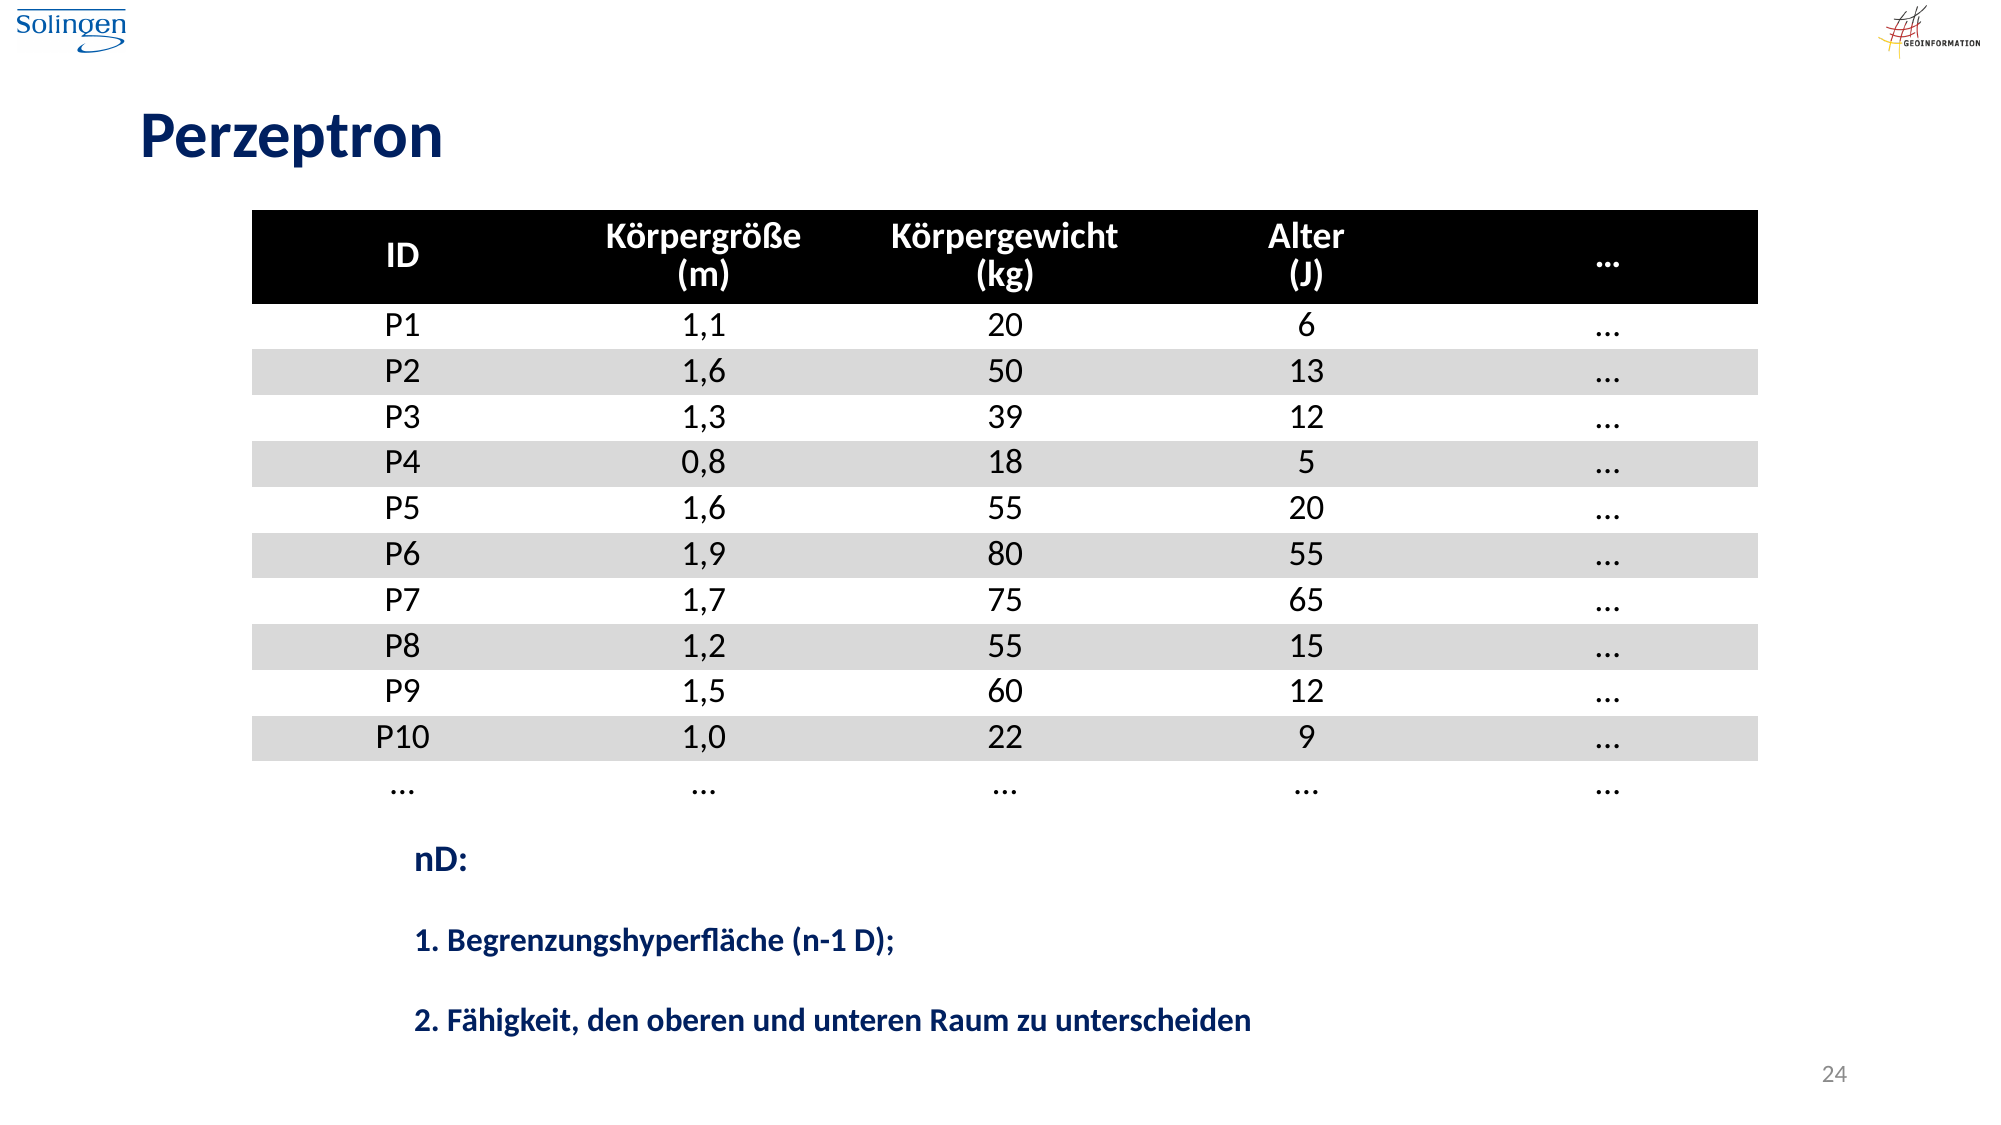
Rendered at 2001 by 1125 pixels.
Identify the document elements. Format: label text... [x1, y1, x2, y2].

table_cell … [1457, 349, 1758, 395]
table_cell 1,3 [553, 395, 855, 441]
table_cell 50 [855, 349, 1156, 395]
table_cell P6 [252, 533, 553, 578]
table_cell … [1457, 624, 1758, 670]
table_header Körpergröße (m) [553, 210, 855, 304]
table_cell 1,9 [553, 533, 855, 578]
table_cell … [1457, 304, 1758, 349]
table_cell 22 [855, 716, 1156, 761]
table_cell 13 [1156, 349, 1457, 395]
table_cell … [1457, 533, 1758, 578]
table_cell 18 [855, 441, 1156, 487]
table_cell 20 [1156, 487, 1457, 533]
table_cell … [553, 761, 855, 807]
table_cell 55 [855, 487, 1156, 533]
table_cell 12 [1156, 670, 1457, 716]
table_cell … [1457, 441, 1758, 487]
table_cell … [252, 761, 553, 807]
table_cell … [1457, 487, 1758, 533]
table_cell … [855, 761, 1156, 807]
table_cell P5 [252, 487, 553, 533]
table_cell … [1156, 761, 1457, 807]
table_header Alter (J) [1156, 210, 1457, 304]
table_cell 0,8 [553, 441, 855, 487]
table_cell … [1457, 761, 1758, 807]
table_cell … [1457, 670, 1758, 716]
table_cell 75 [855, 578, 1156, 624]
table_cell 80 [855, 533, 1156, 578]
text_box Perzeptron [125, 83, 745, 178]
table_cell 1,6 [553, 487, 855, 533]
table_cell 1,2 [553, 624, 855, 670]
table_cell P7 [252, 578, 553, 624]
table_cell … [1457, 716, 1758, 761]
table_cell P2 [252, 349, 553, 395]
table_cell 55 [1156, 533, 1457, 578]
table_cell P8 [252, 624, 553, 670]
table_cell 9 [1156, 716, 1457, 761]
table_cell 1,7 [553, 578, 855, 624]
table_cell 1,1 [553, 304, 855, 349]
table_cell P3 [252, 395, 553, 441]
picture [17, 9, 126, 53]
text_box nD: 1. Begrenzungshyperfläche (n-1 D); 2. Fähigkeit, den oberen und unteren Raum zu unterscheiden [399, 826, 1413, 1046]
table_header … [1457, 210, 1758, 304]
table_cell 5 [1156, 441, 1457, 487]
picture [1878, 5, 1980, 59]
table_cell 39 [855, 395, 1156, 441]
table_cell … [1457, 395, 1758, 441]
table_cell P9 [252, 670, 553, 716]
table_cell P1 [252, 304, 553, 349]
table_cell 1,5 [553, 670, 855, 716]
table_cell 1,0 [553, 716, 855, 761]
slide_number 24 [1412, 1042, 1863, 1103]
table_cell … [1457, 578, 1758, 624]
table_cell 15 [1156, 624, 1457, 670]
table_header ID [252, 210, 553, 304]
table_cell 12 [1156, 395, 1457, 441]
table_cell 6 [1156, 304, 1457, 349]
table_header Körpergewicht (kg) [855, 210, 1156, 304]
table_cell P4 [252, 441, 553, 487]
table_cell 55 [855, 624, 1156, 670]
table_cell 1,6 [553, 349, 855, 395]
table_cell P10 [252, 716, 553, 761]
table_cell 60 [855, 670, 1156, 716]
table_cell 65 [1156, 578, 1457, 624]
table_cell 20 [855, 304, 1156, 349]
